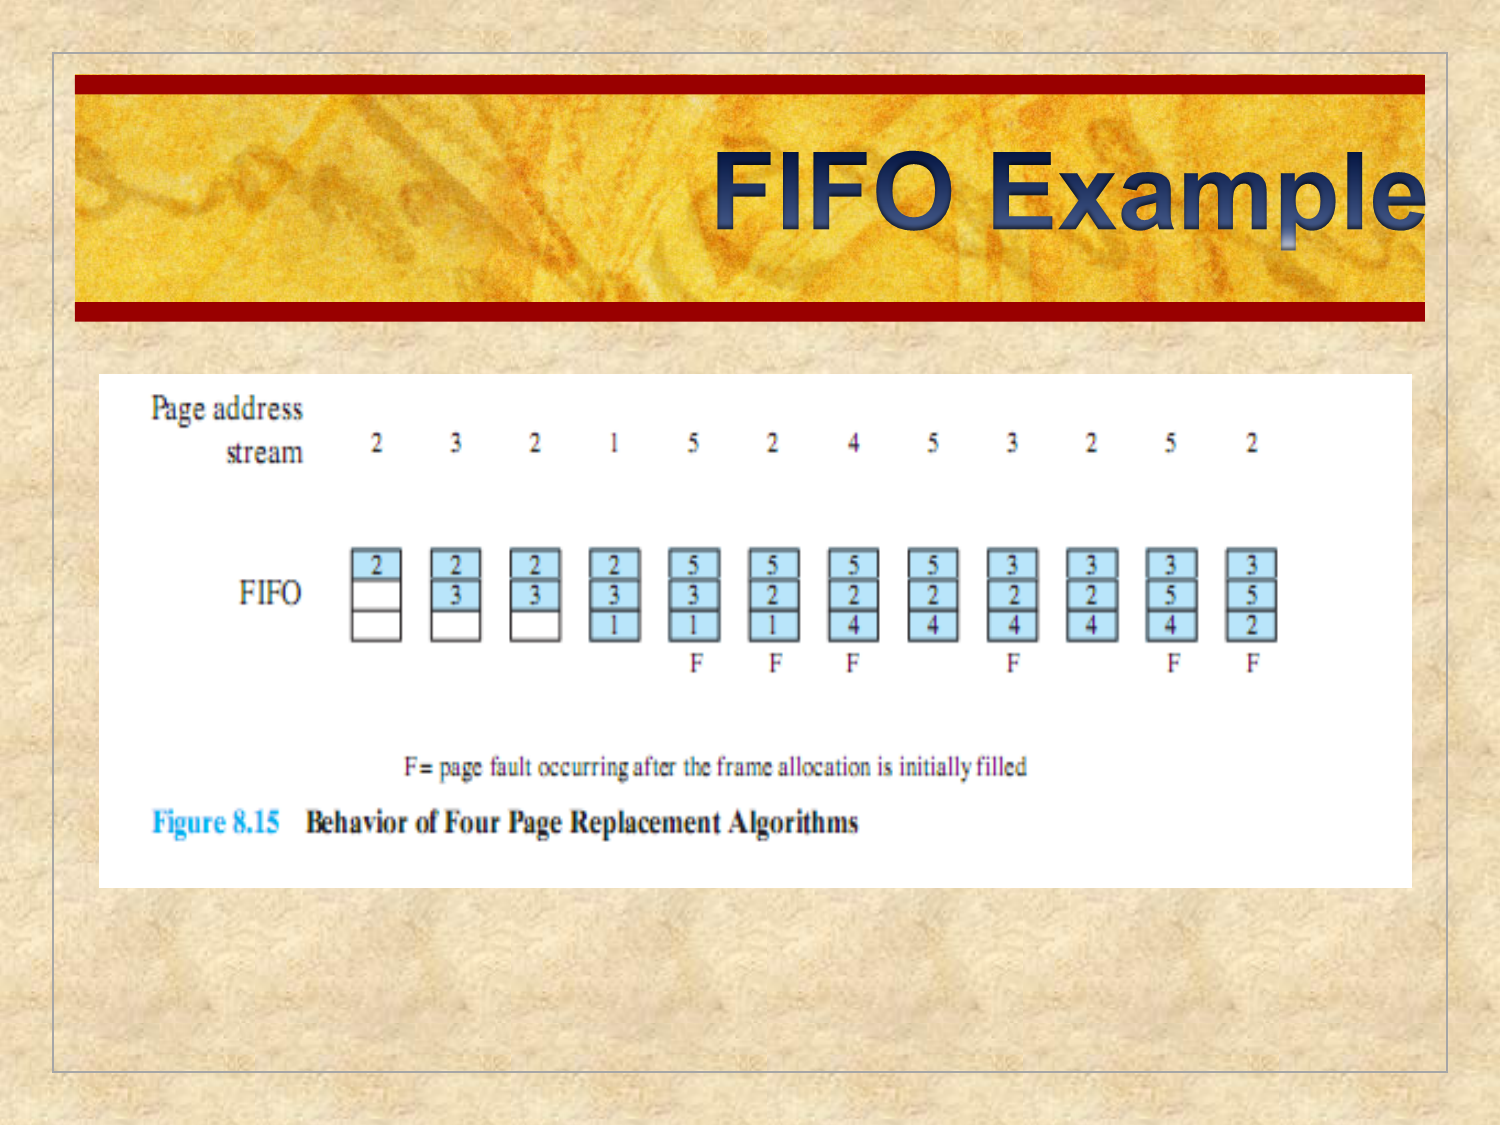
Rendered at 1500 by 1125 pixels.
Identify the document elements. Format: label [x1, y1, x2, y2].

picture [0, 0, 1500, 1125]
text_box [161, 36, 1495, 255]
